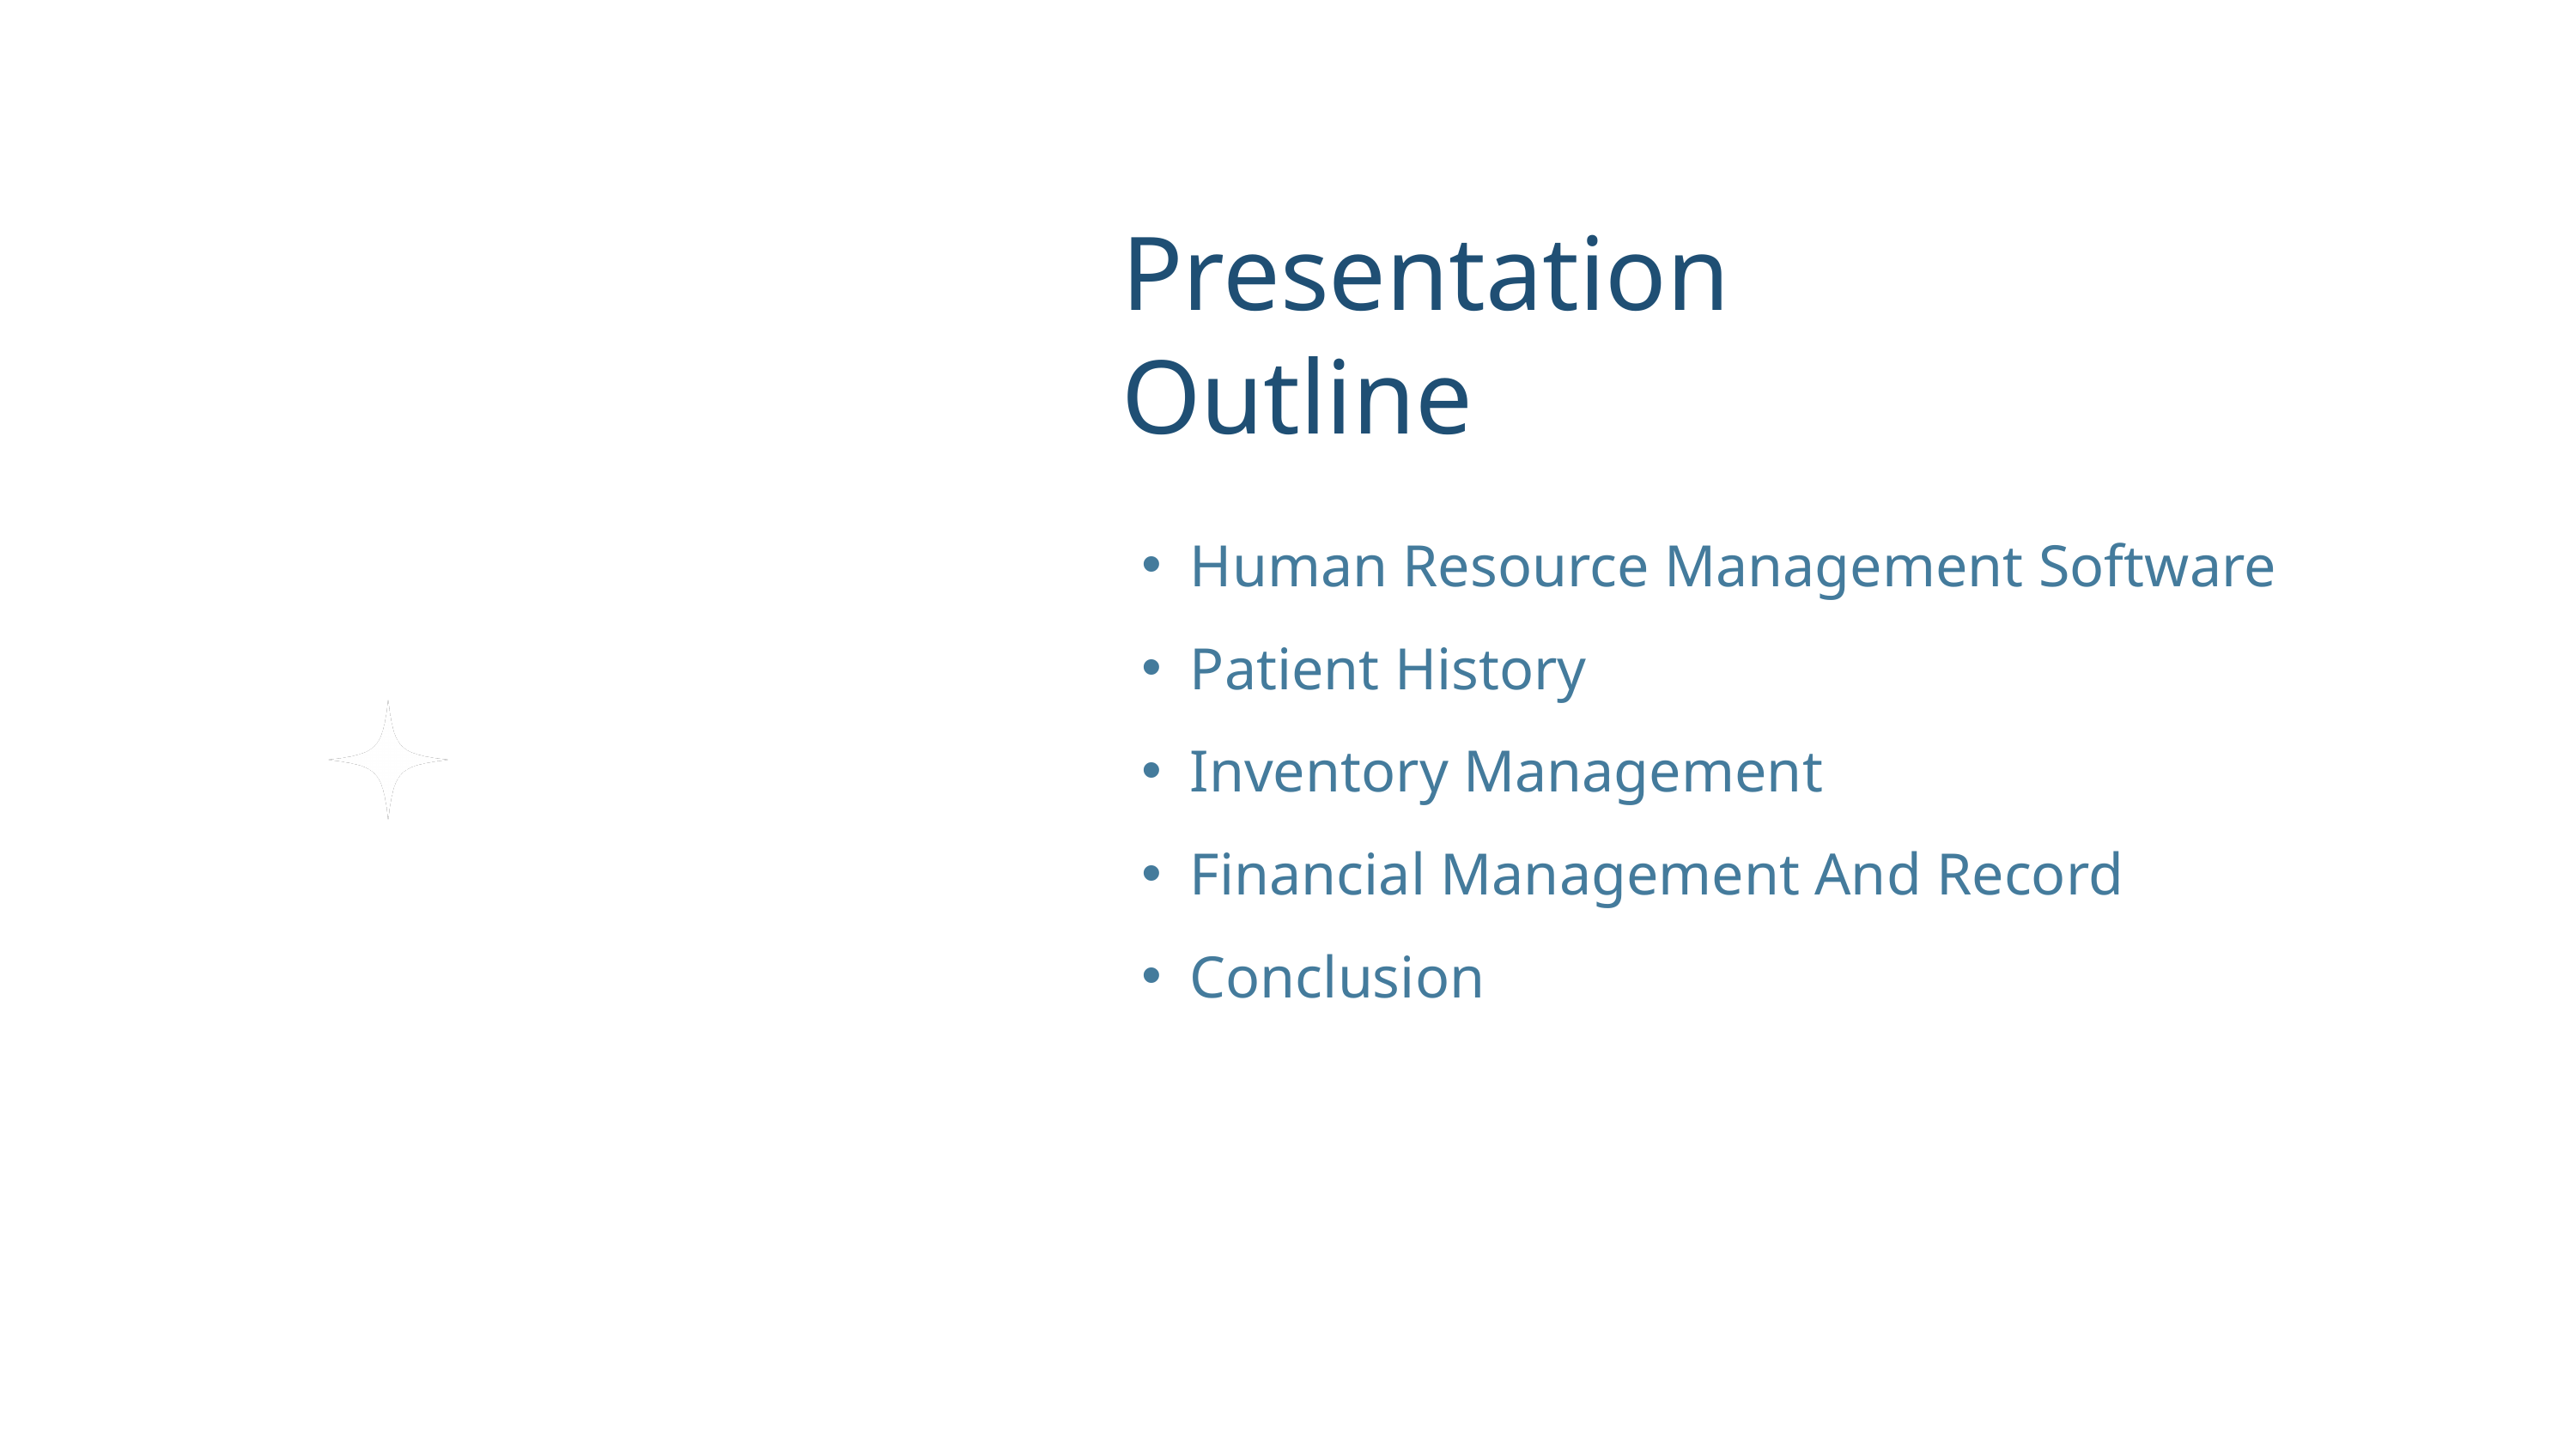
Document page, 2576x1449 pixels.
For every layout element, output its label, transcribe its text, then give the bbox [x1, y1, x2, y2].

text_box Human Resource Management Software Patient History Inventory Management Financial Management And Record Conclusion [1092, 494, 2419, 1009]
text_box [328, 700, 448, 820]
text_box Presentation Outline [1121, 208, 1994, 454]
